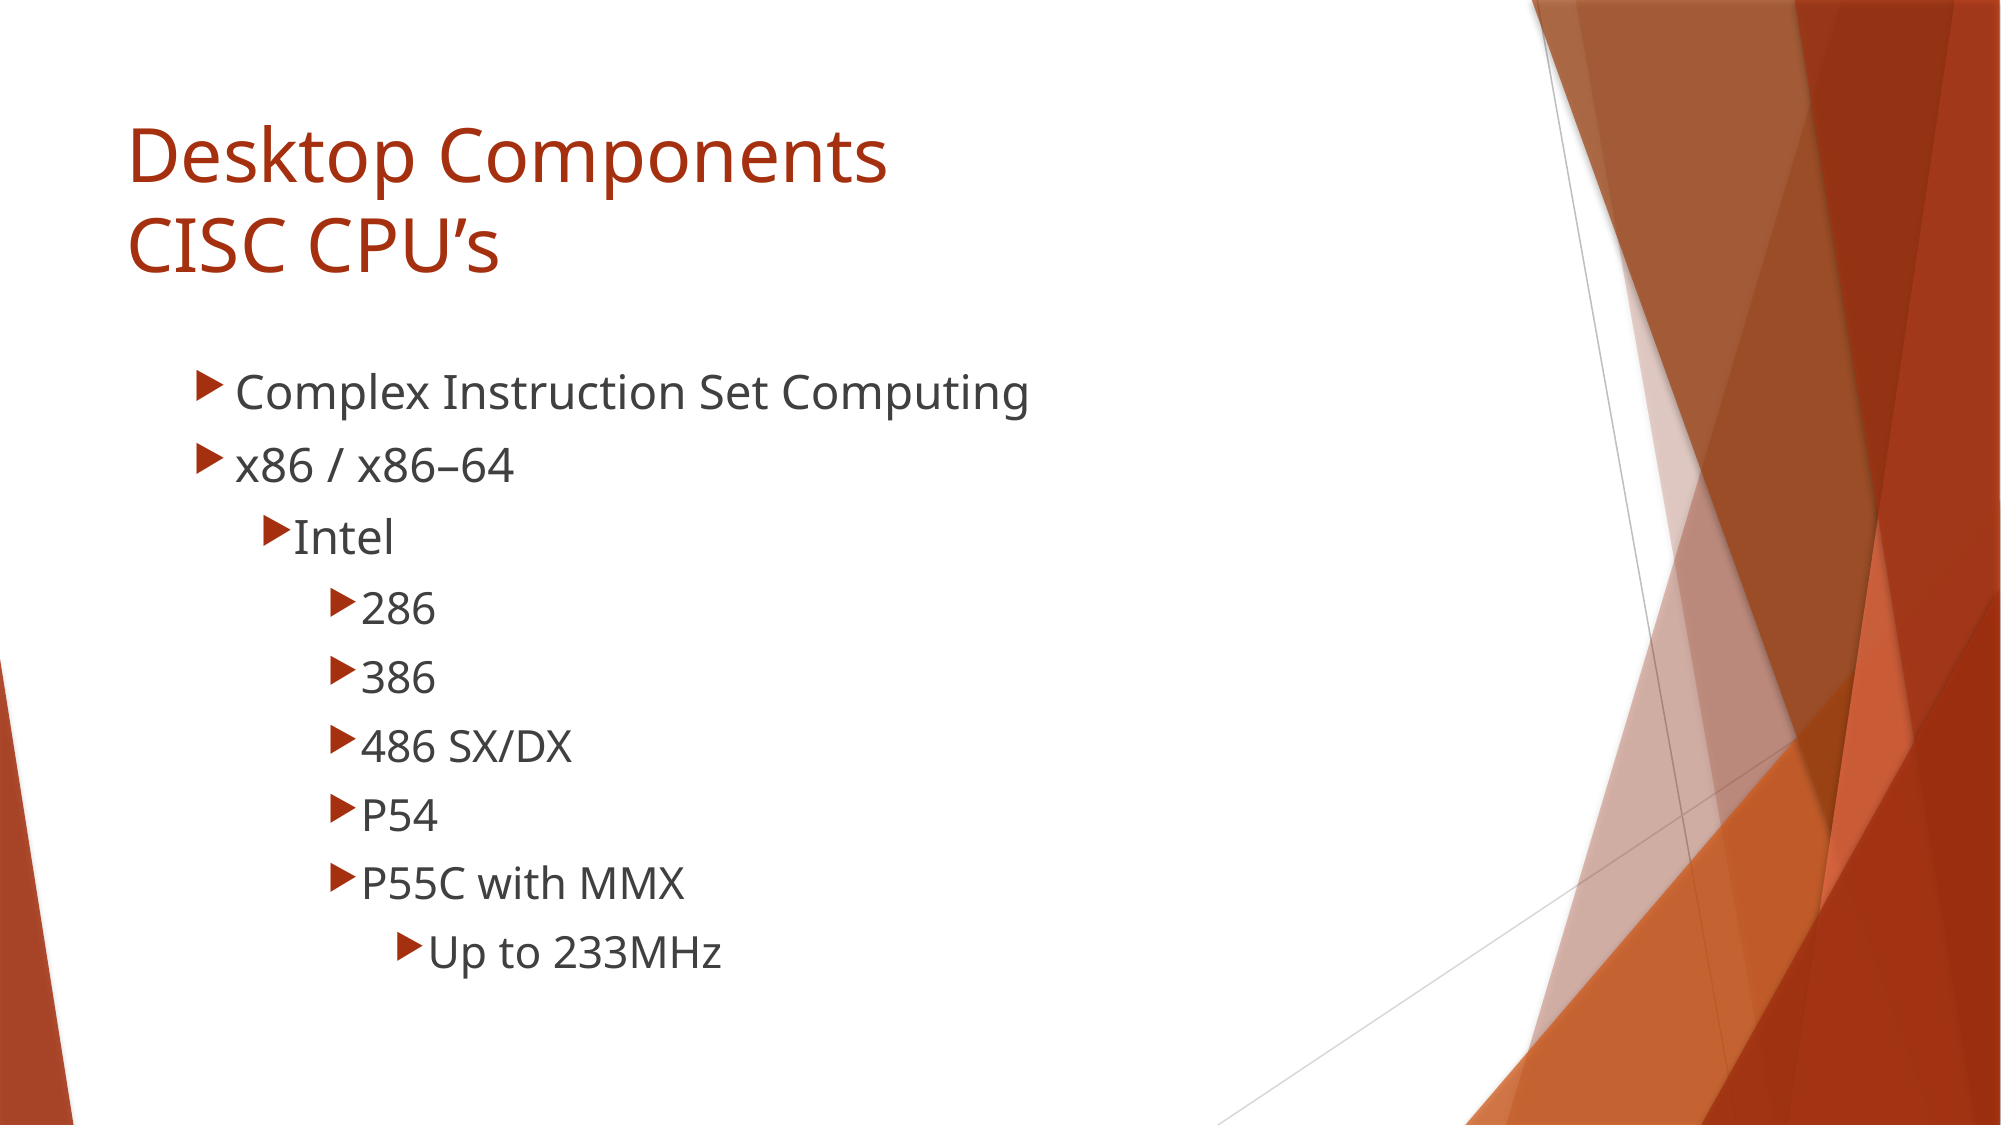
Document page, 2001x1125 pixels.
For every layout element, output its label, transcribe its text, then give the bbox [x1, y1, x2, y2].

list Complex Instruction Set Computing x86 / x86–64 Intel 286 386 486 SX/DX P54 P55C with MMX Up to 233MHz [111, 354, 1522, 992]
title Desktop Components CISC CPU’s [111, 99, 1522, 317]
